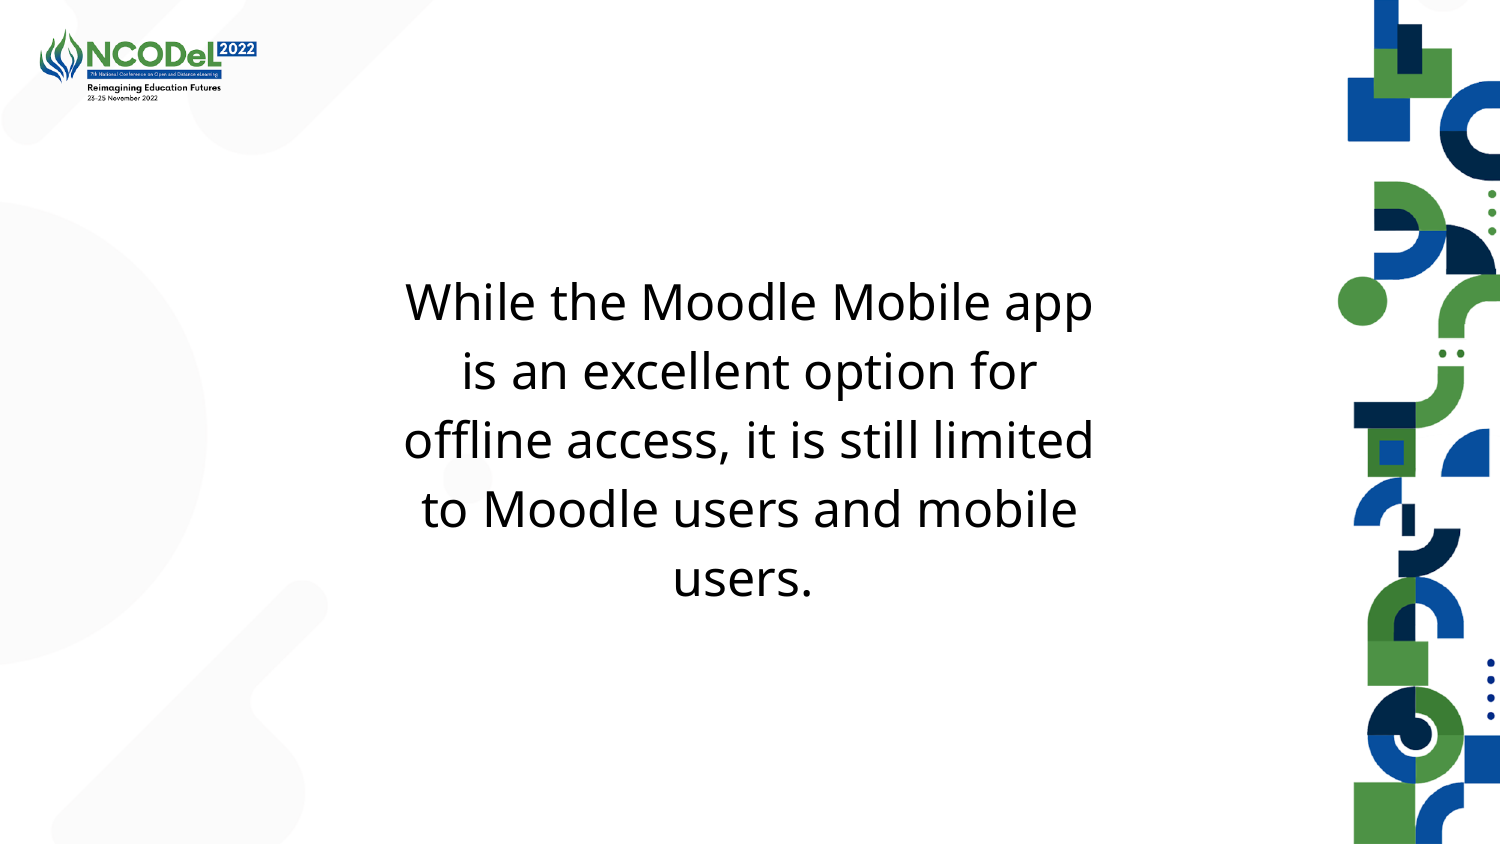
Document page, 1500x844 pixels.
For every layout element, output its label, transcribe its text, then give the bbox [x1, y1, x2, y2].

picture [0, 0, 1500, 844]
list While the Moodle Mobile app is an excellent option for offline access, it is still limited to Moodle users and mobile users. [367, 246, 1133, 723]
